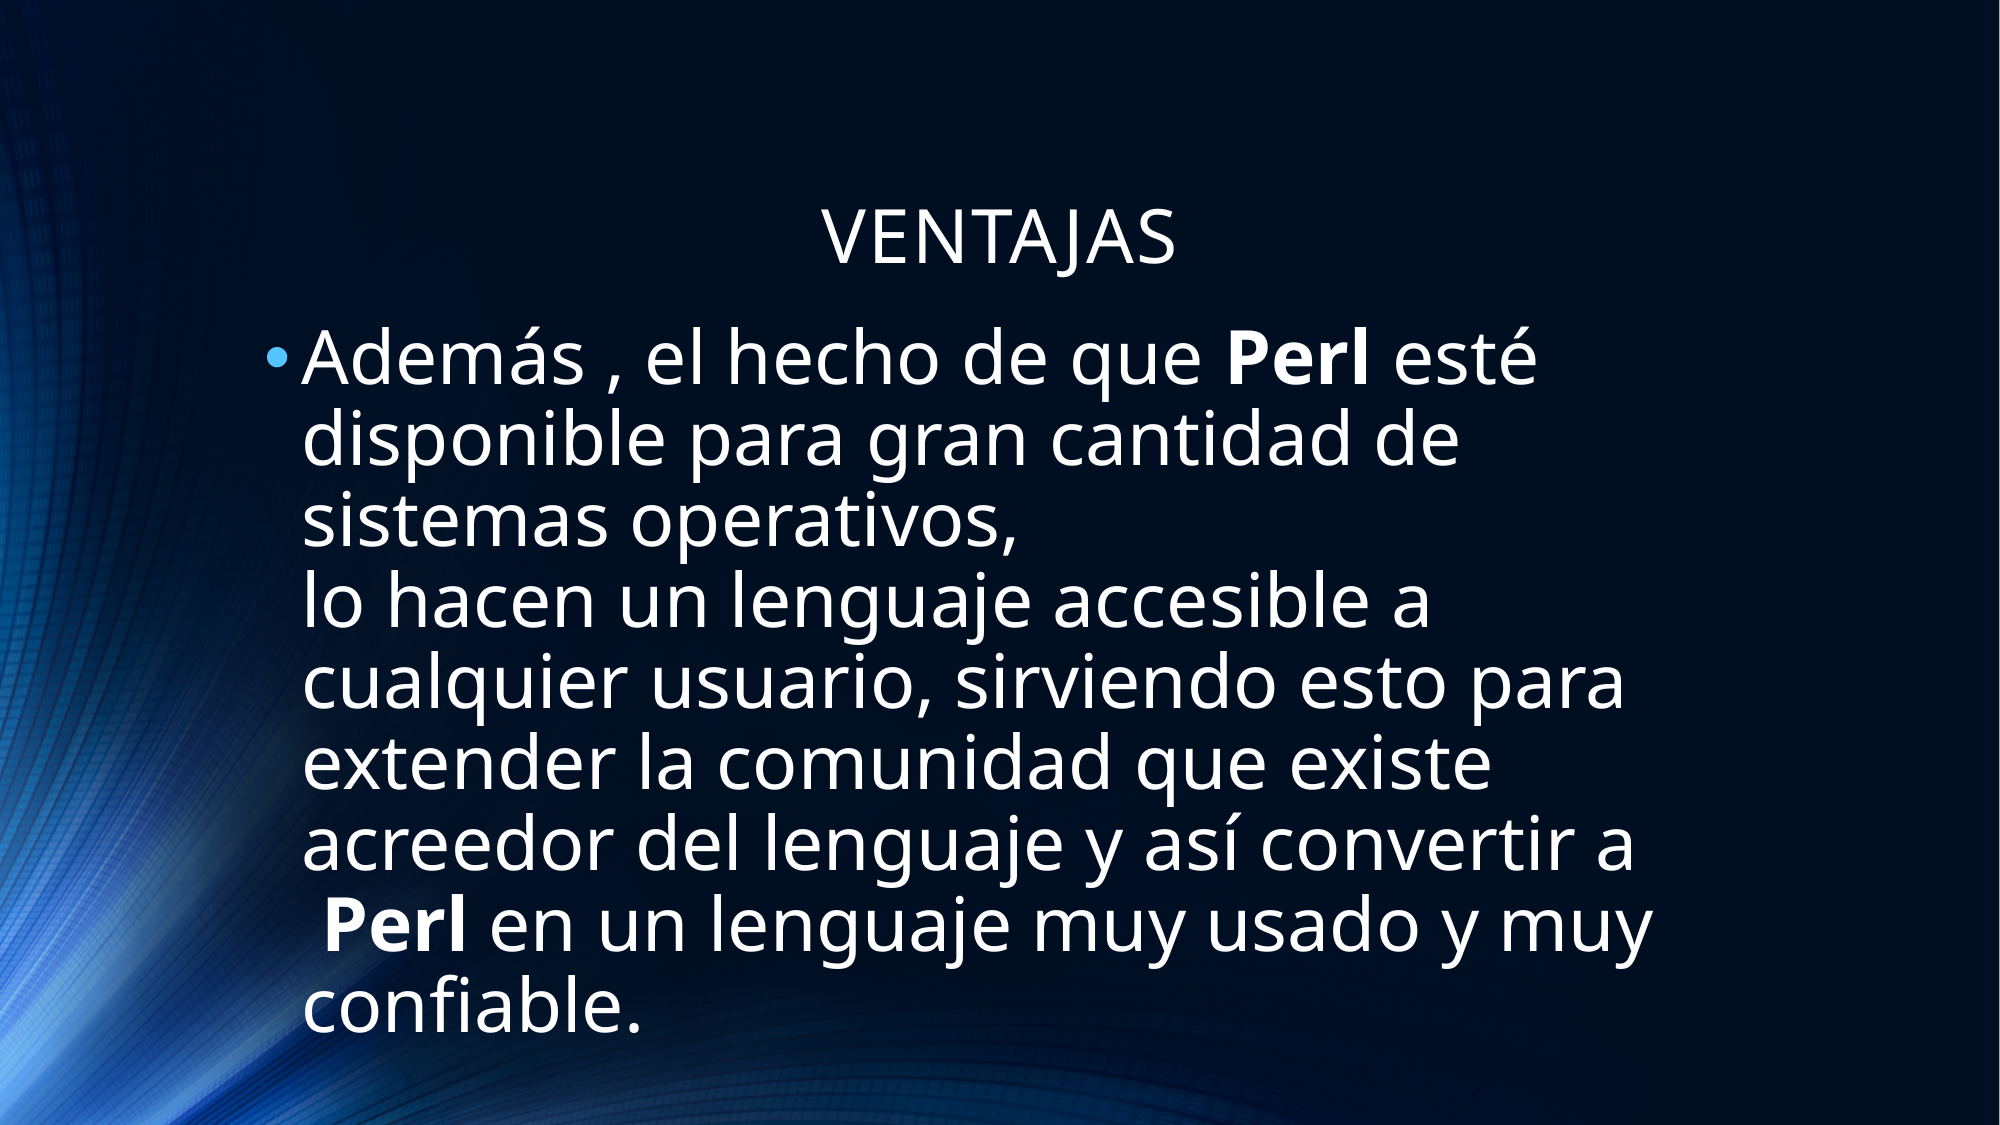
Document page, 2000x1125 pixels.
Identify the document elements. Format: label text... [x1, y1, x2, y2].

list Además , el hecho de que Perl esté disponible para gran cantidad de sistemas operativos, lo hacen un lenguaje accesible a cualquier usuario, sirviendo esto para extender la comunidad que existe acreedor del lenguaje y así convertir a Perl en un lenguaje muy usado y muy confiable. [249, 312, 1749, 988]
picture [0, 0, 2000, 1125]
title VENTAJAS [249, 62, 1750, 288]
